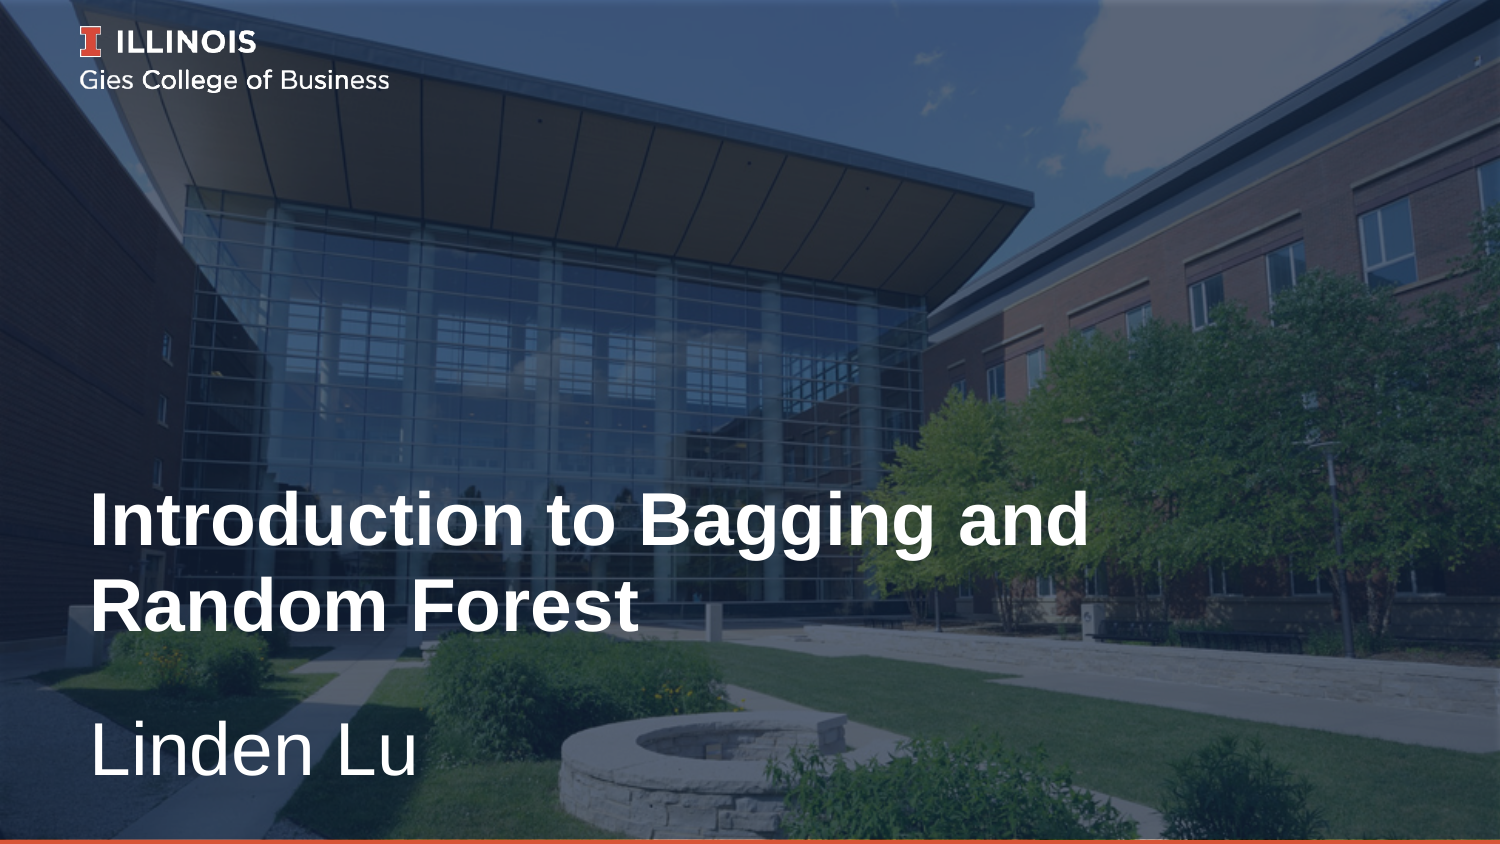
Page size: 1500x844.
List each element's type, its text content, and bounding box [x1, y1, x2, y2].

title Introduction to Bagging and Random Forest [75, 436, 1259, 685]
list Linden Lu [75, 685, 1259, 806]
picture [80, 26, 389, 93]
